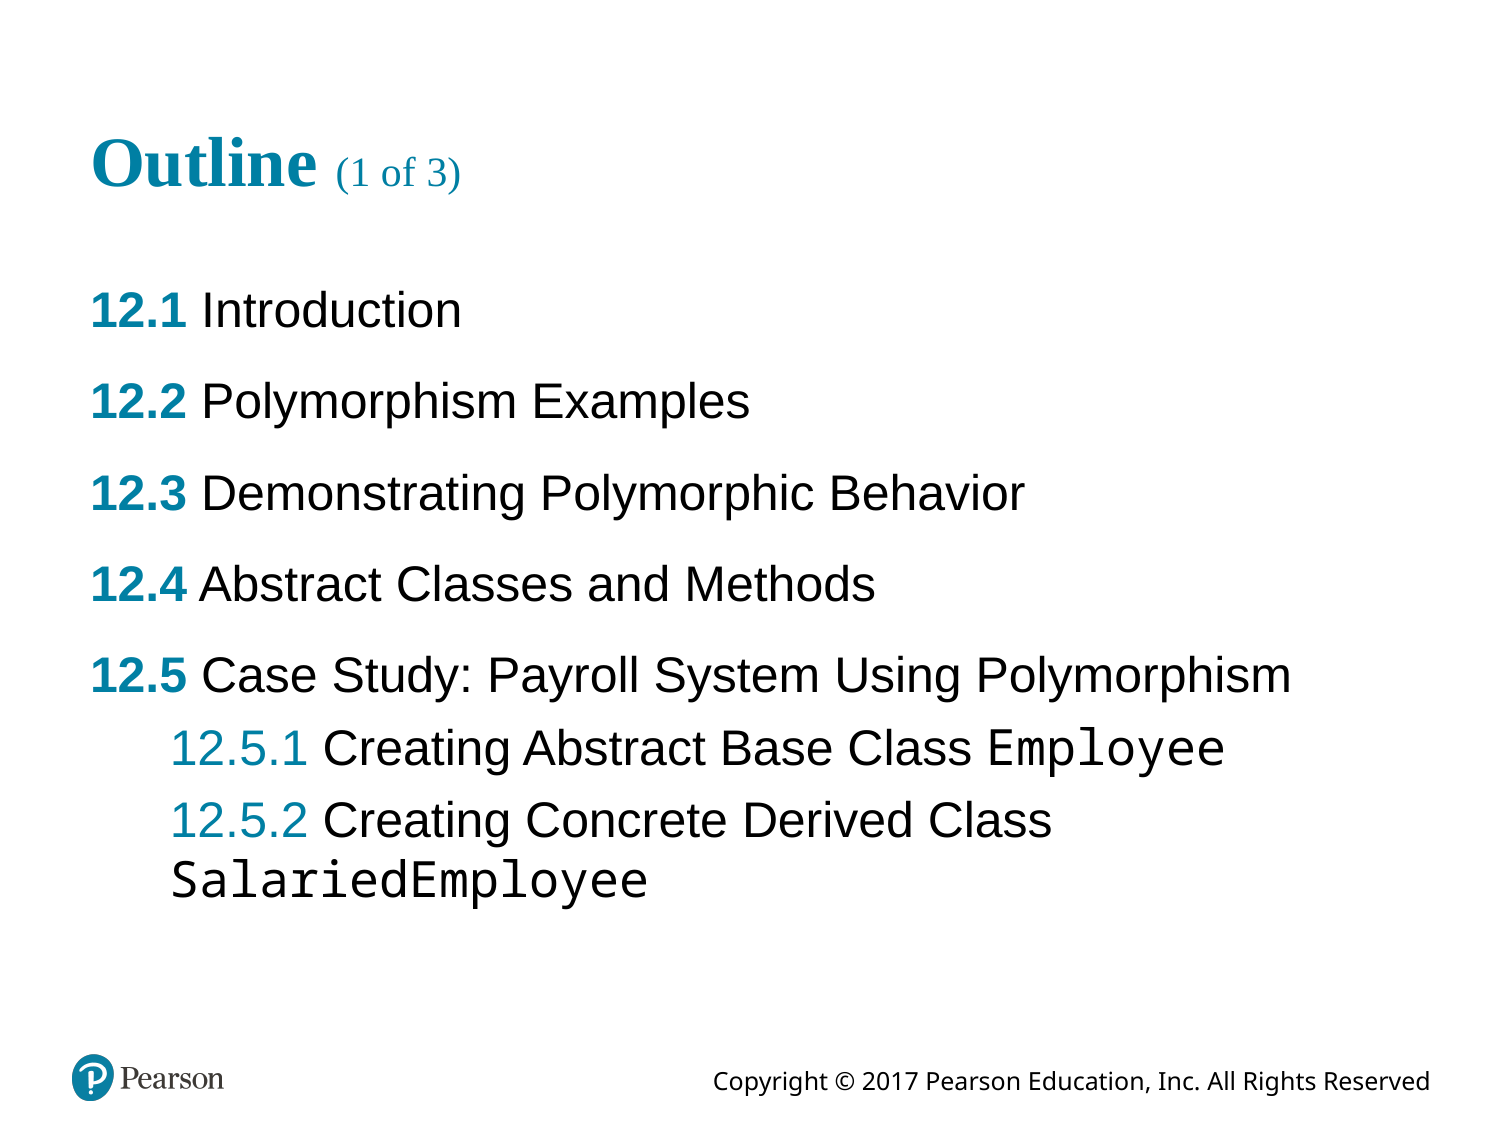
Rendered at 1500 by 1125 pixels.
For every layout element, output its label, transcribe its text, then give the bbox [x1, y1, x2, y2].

title Outline (1 of 3) [75, 35, 1425, 216]
picture [72, 1054, 88, 1070]
picture [72, 1087, 83, 1101]
list 12.1 Introduction 12.2 Polymorphism Examples 12.3 Demonstrating Polymorphic Behavior 12.4 Abstract Classes and Methods 12.5 Case Study: Payroll System Using Polymorphism 12.5.1 Creating Abstract Base Class Employee 12.5.2 Creating Concrete Derived Class SalariedEmployee [75, 262, 1425, 1005]
picture [80, 1063, 106, 1088]
picture [98, 1054, 224, 1101]
